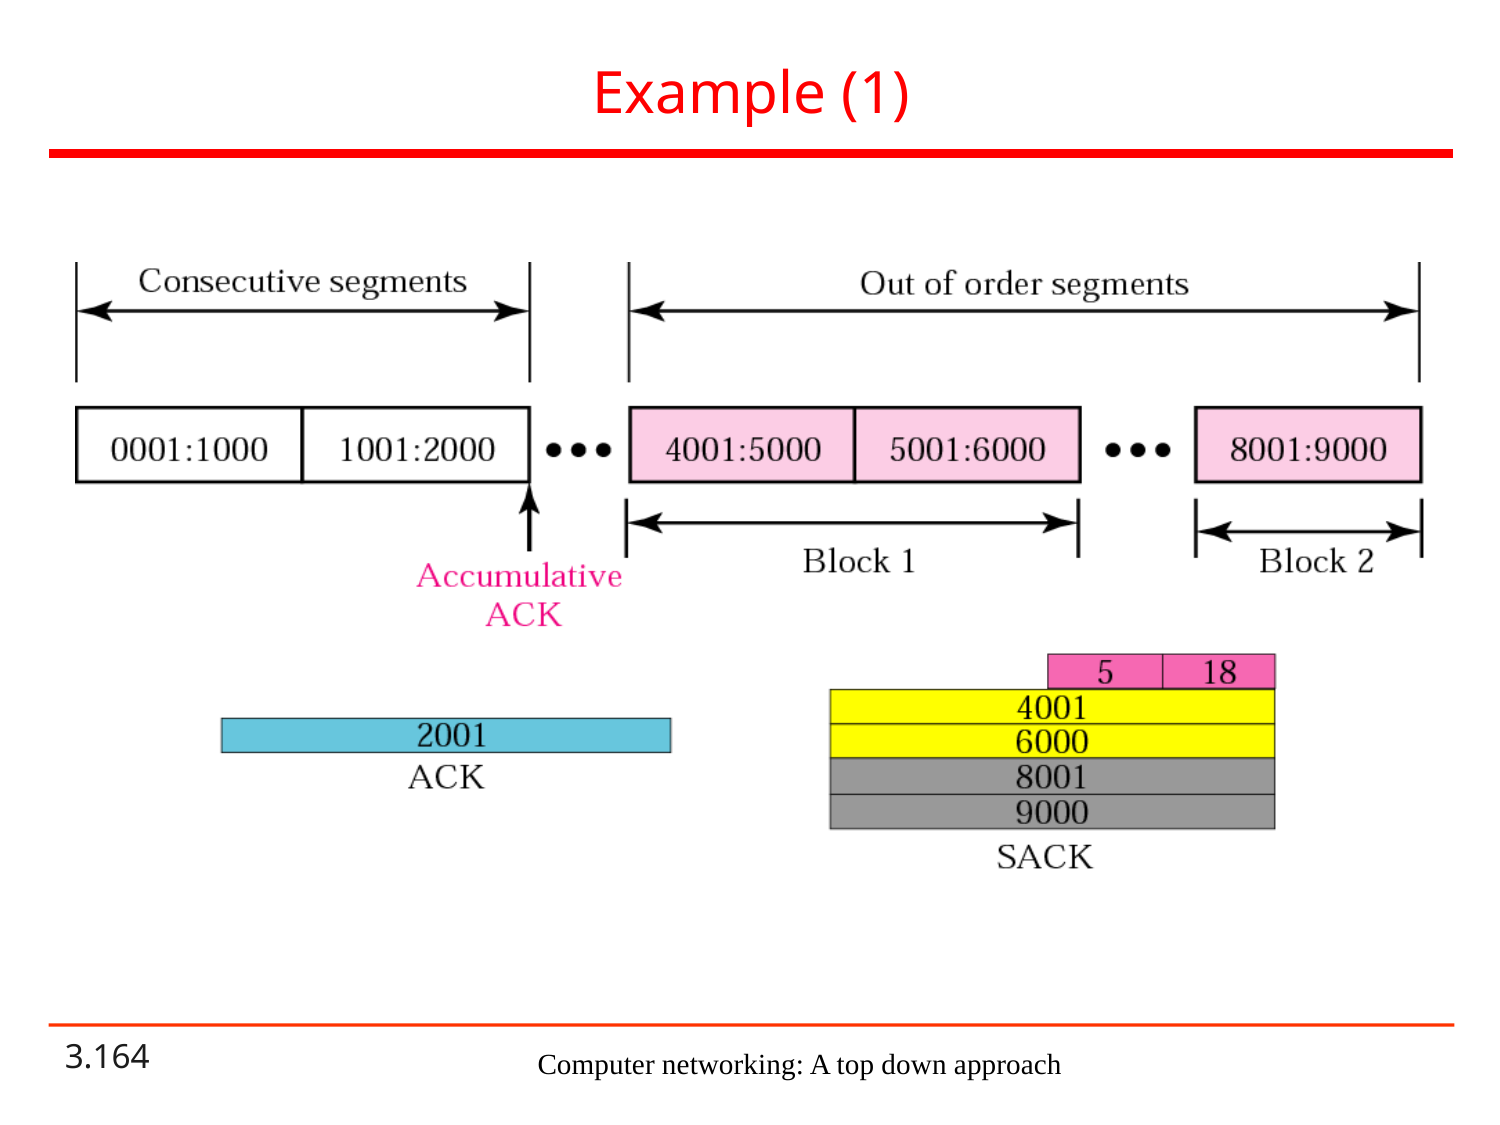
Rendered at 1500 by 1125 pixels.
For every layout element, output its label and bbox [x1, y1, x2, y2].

picture [74, 262, 1426, 879]
title [59, 37, 1443, 143]
footer [512, 1037, 1088, 1089]
